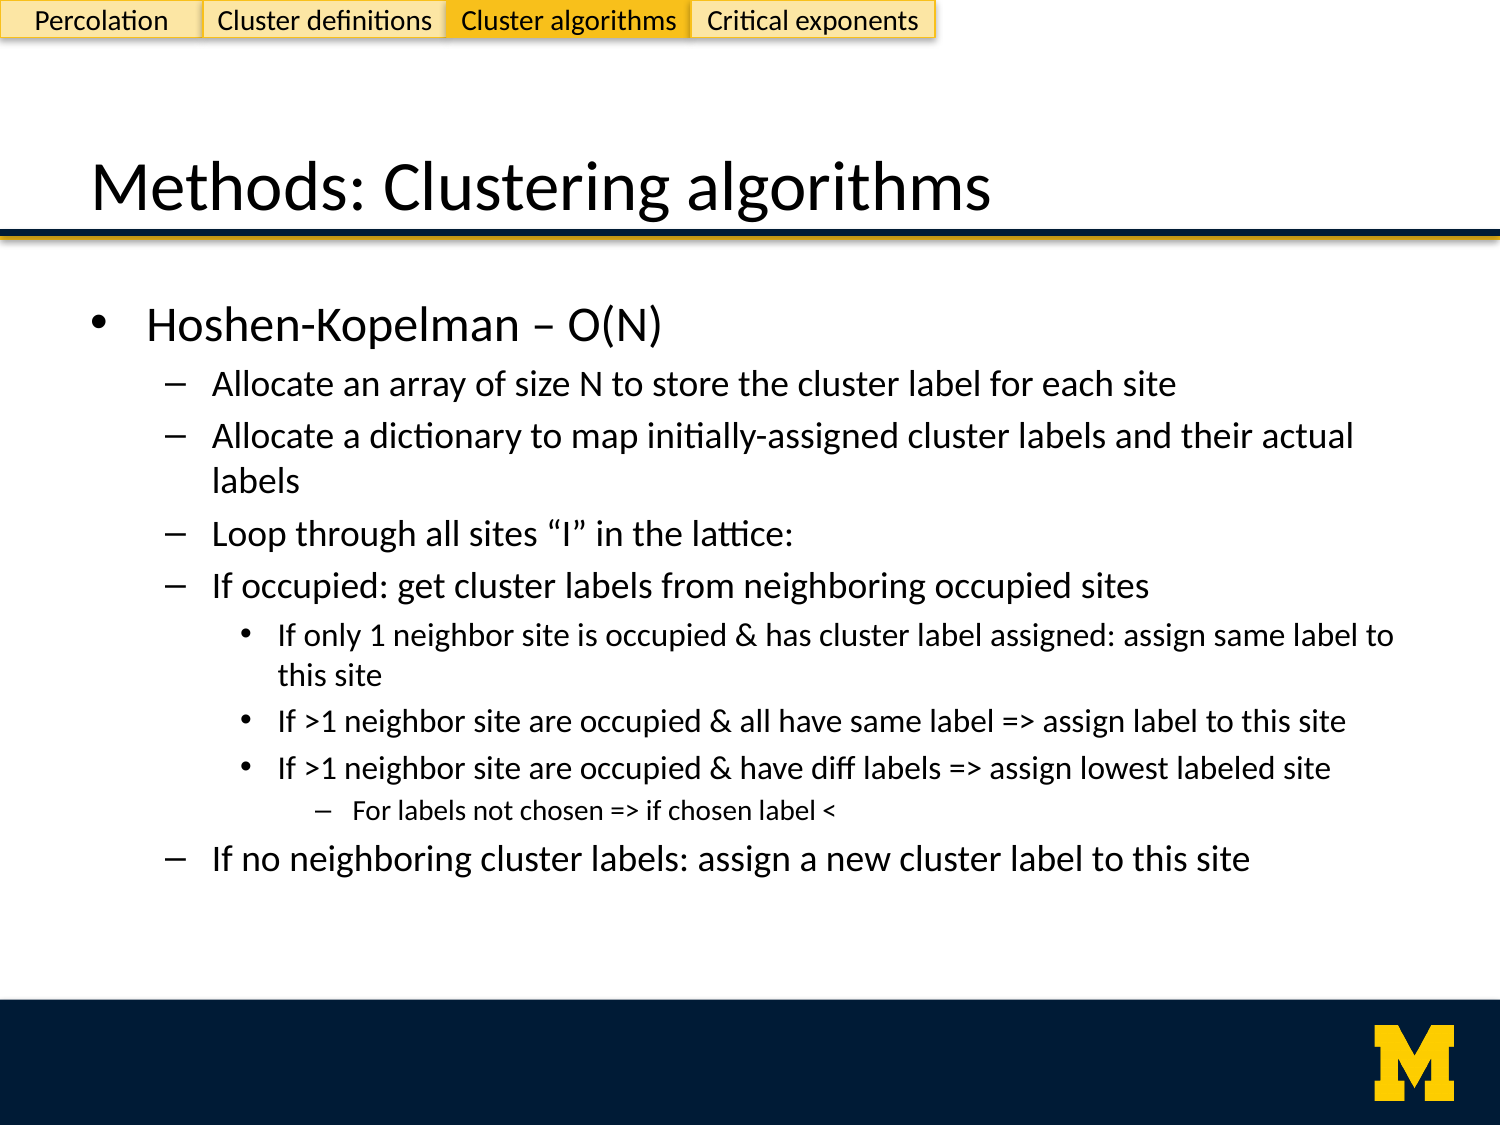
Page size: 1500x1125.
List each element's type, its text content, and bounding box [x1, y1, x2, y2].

text_box Cluster definitions [202, 0, 444, 38]
text_box Percolation [0, 0, 200, 38]
title Methods: Clustering algorithms [75, 45, 1425, 233]
text_box Critical exponents [690, 0, 936, 38]
list Hoshen-Kopelman – O(N) Allocate an array of size N to store the cluster label for each site Allocate a dictionary to map initially-assigned cluster labels and their actual labels Loop through all sites “I” in the lattice: If occupied: get cluster labels from neighboring occupied sites If only 1 neighbor site is occupied & has cluster label assigned: assign same label to this site If >1 neighbor site are occupied & all have same label => assign label to this site If >1 neighbor site are occupied & have diff labels => assign lowest labeled site For labels not chosen => if chosen label < If no neighboring cluster labels: assign a new cluster label to this site [75, 283, 1425, 999]
text_box Cluster algorithms [446, 0, 688, 38]
